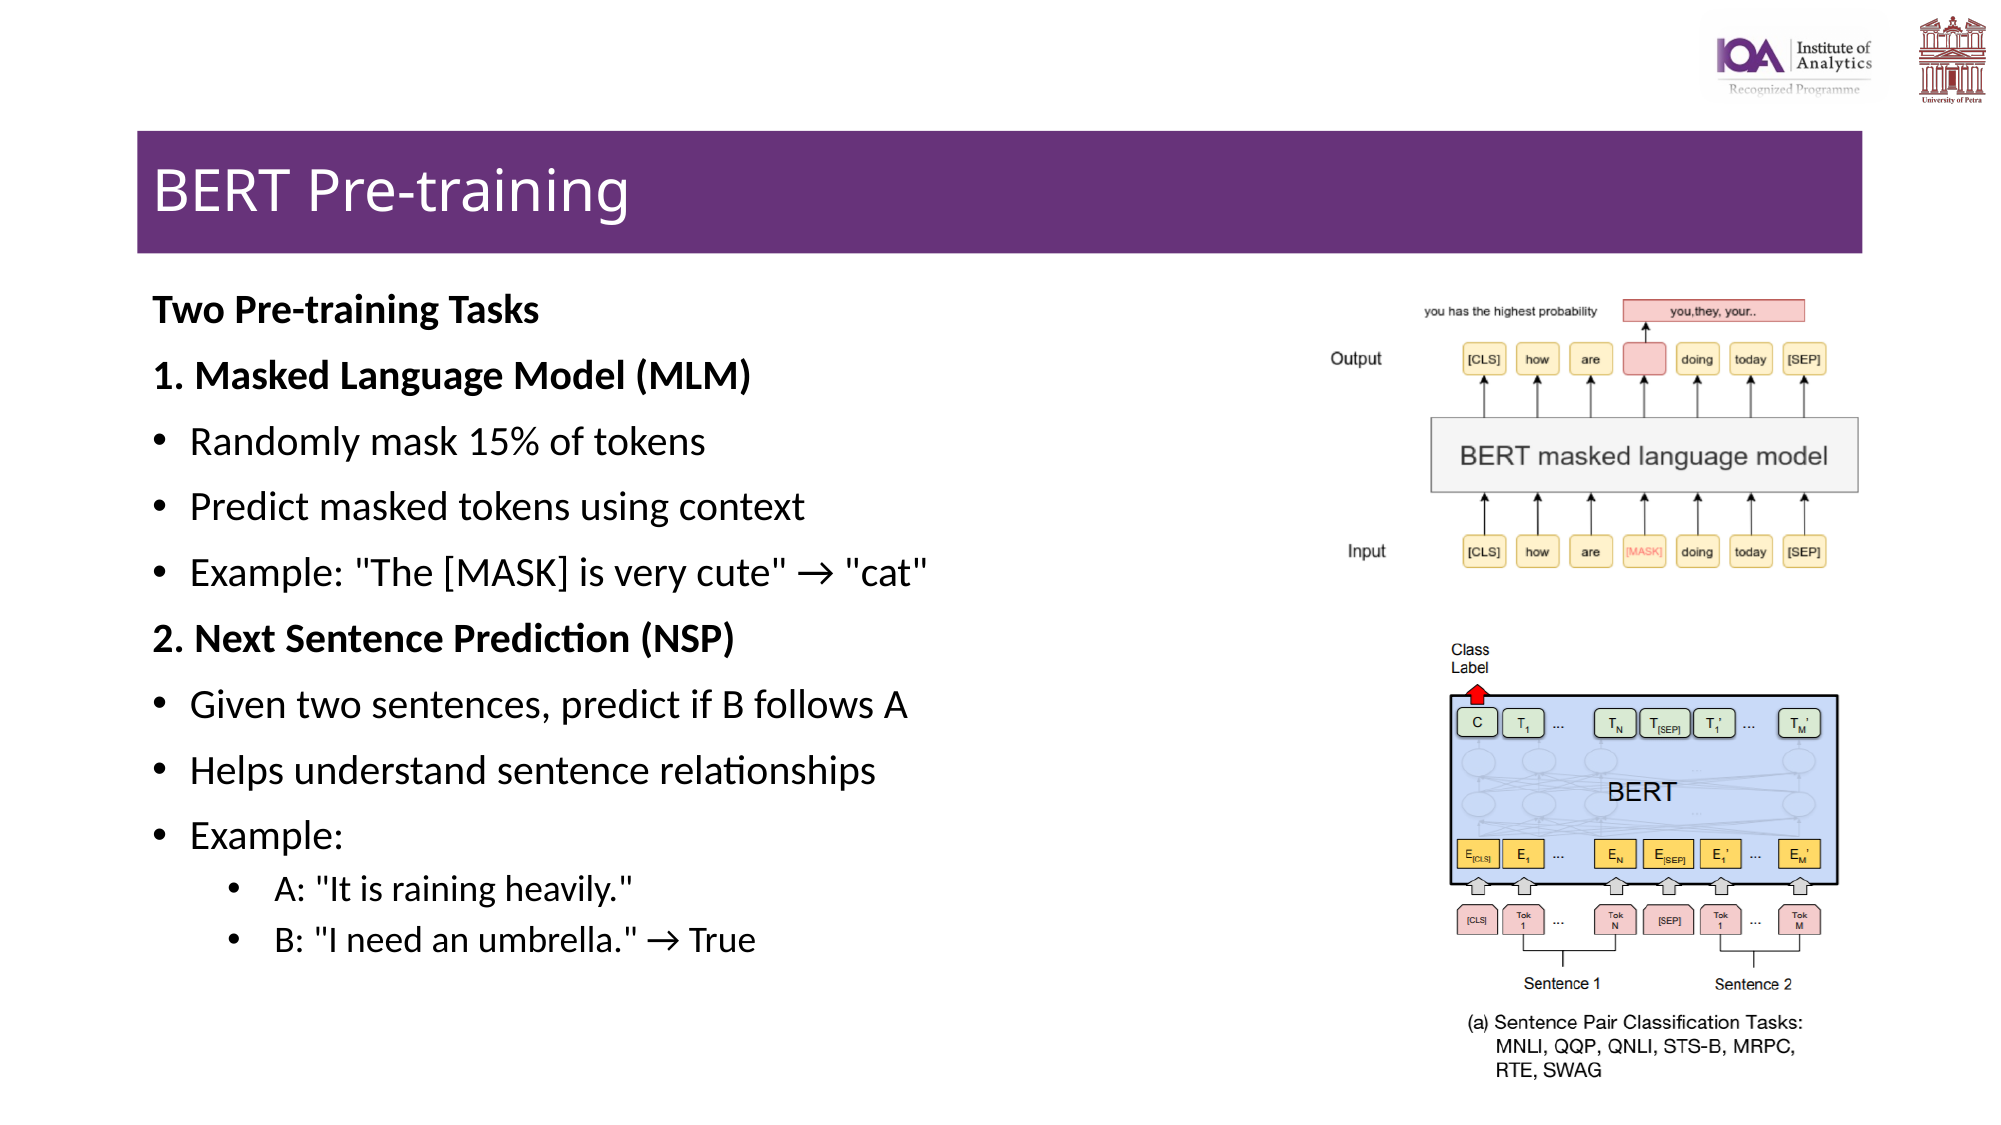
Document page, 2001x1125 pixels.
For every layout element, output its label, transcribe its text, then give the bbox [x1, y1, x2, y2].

title BERT Pre-training [137, 130, 1863, 254]
picture [1430, 625, 1863, 1099]
list Two Pre-training Tasks 1. Masked Language Model (MLM) Randomly mask 15% of tokens Predict masked tokens using context Example: "The [MASK] is very cute" → "cat" 2. Next Sentence Prediction (NSP) Given two sentences, predict if B follows A Helps understand sentence relationships Example: A: "It is raining heavily." B: "I need an umbrella." → True [137, 279, 1023, 1099]
picture [1728, 37, 1861, 75]
picture [1919, 16, 1986, 111]
picture [1301, 279, 1863, 571]
